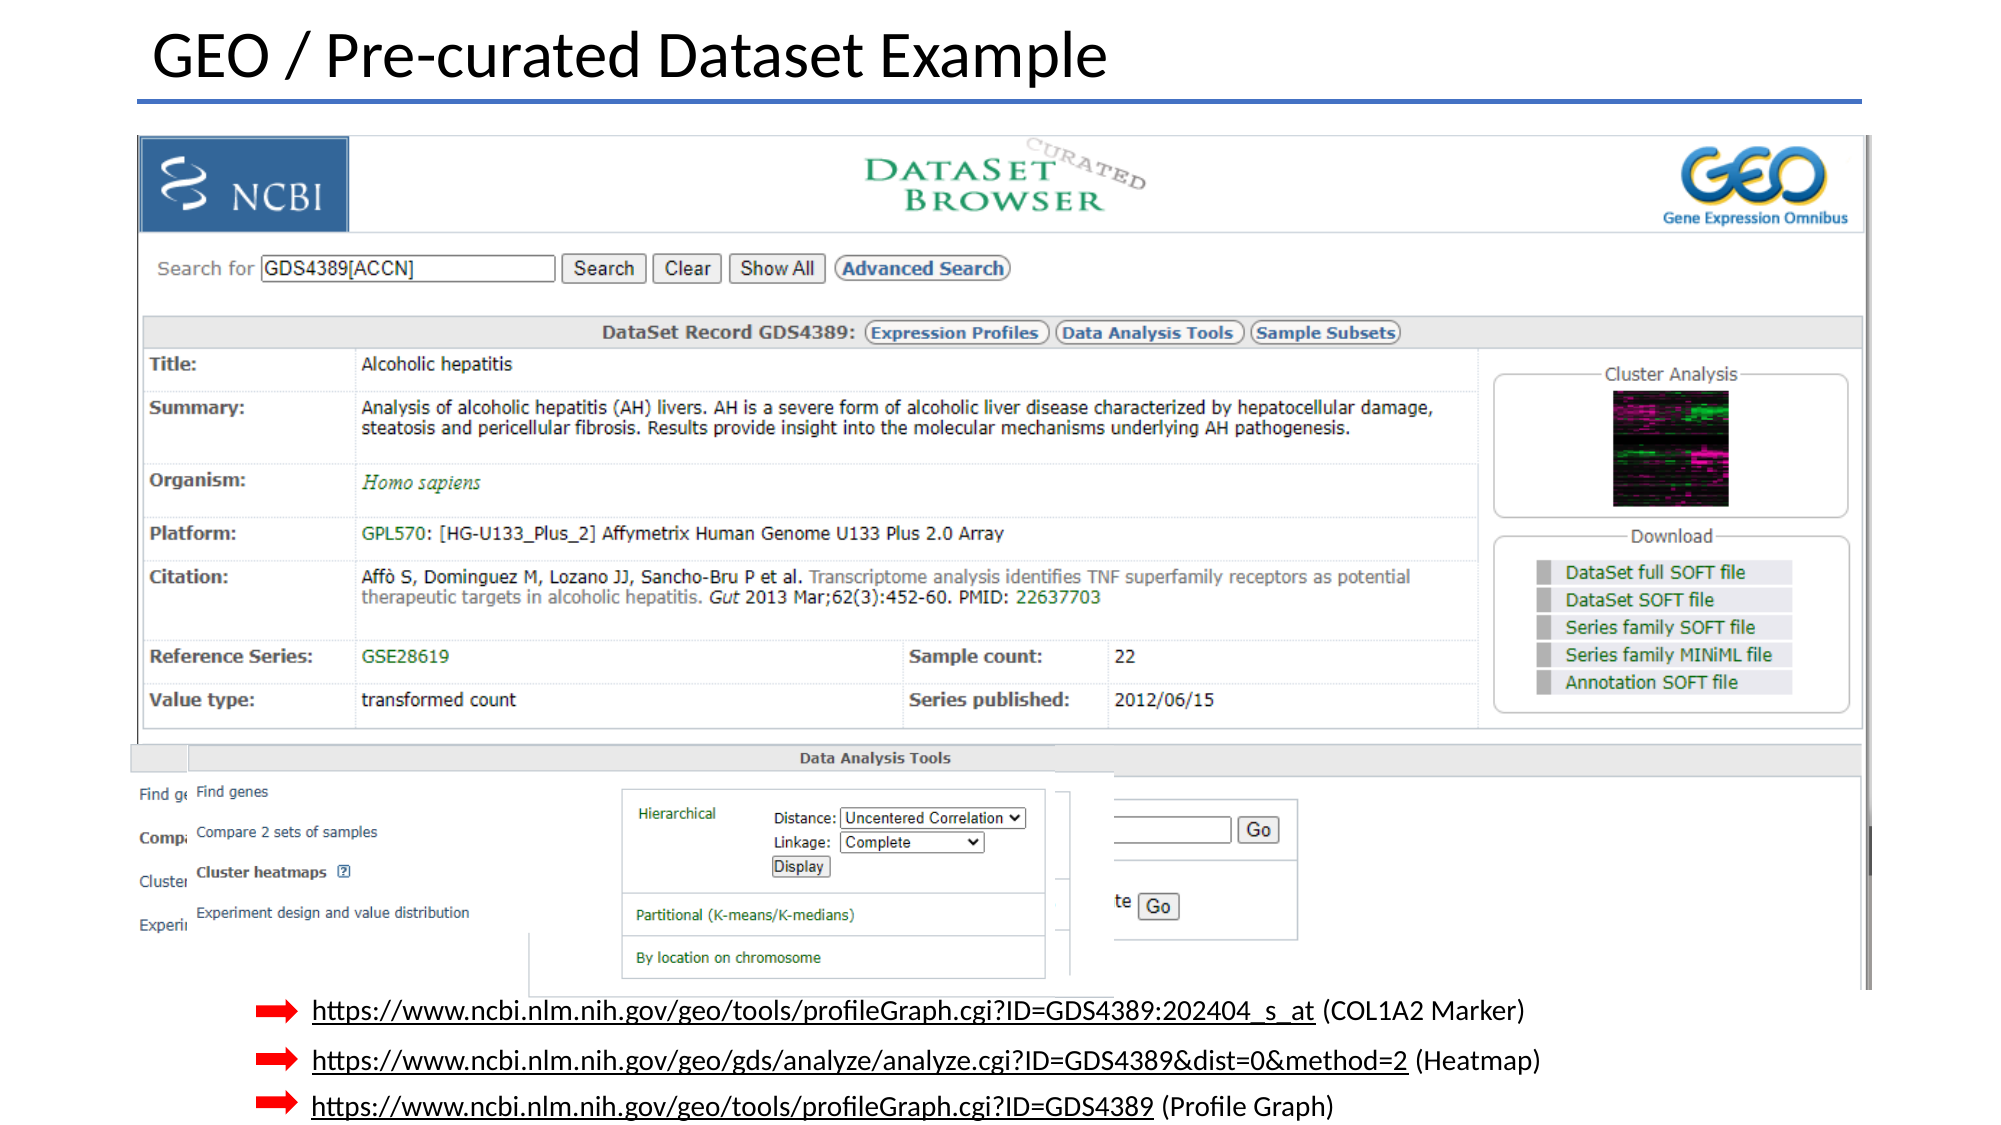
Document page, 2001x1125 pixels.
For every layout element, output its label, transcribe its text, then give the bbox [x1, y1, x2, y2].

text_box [257, 984, 1615, 1125]
title GEO / Pre-curated Dataset Example [137, 4, 1863, 100]
picture [128, 744, 1114, 1001]
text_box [137, 135, 1872, 990]
